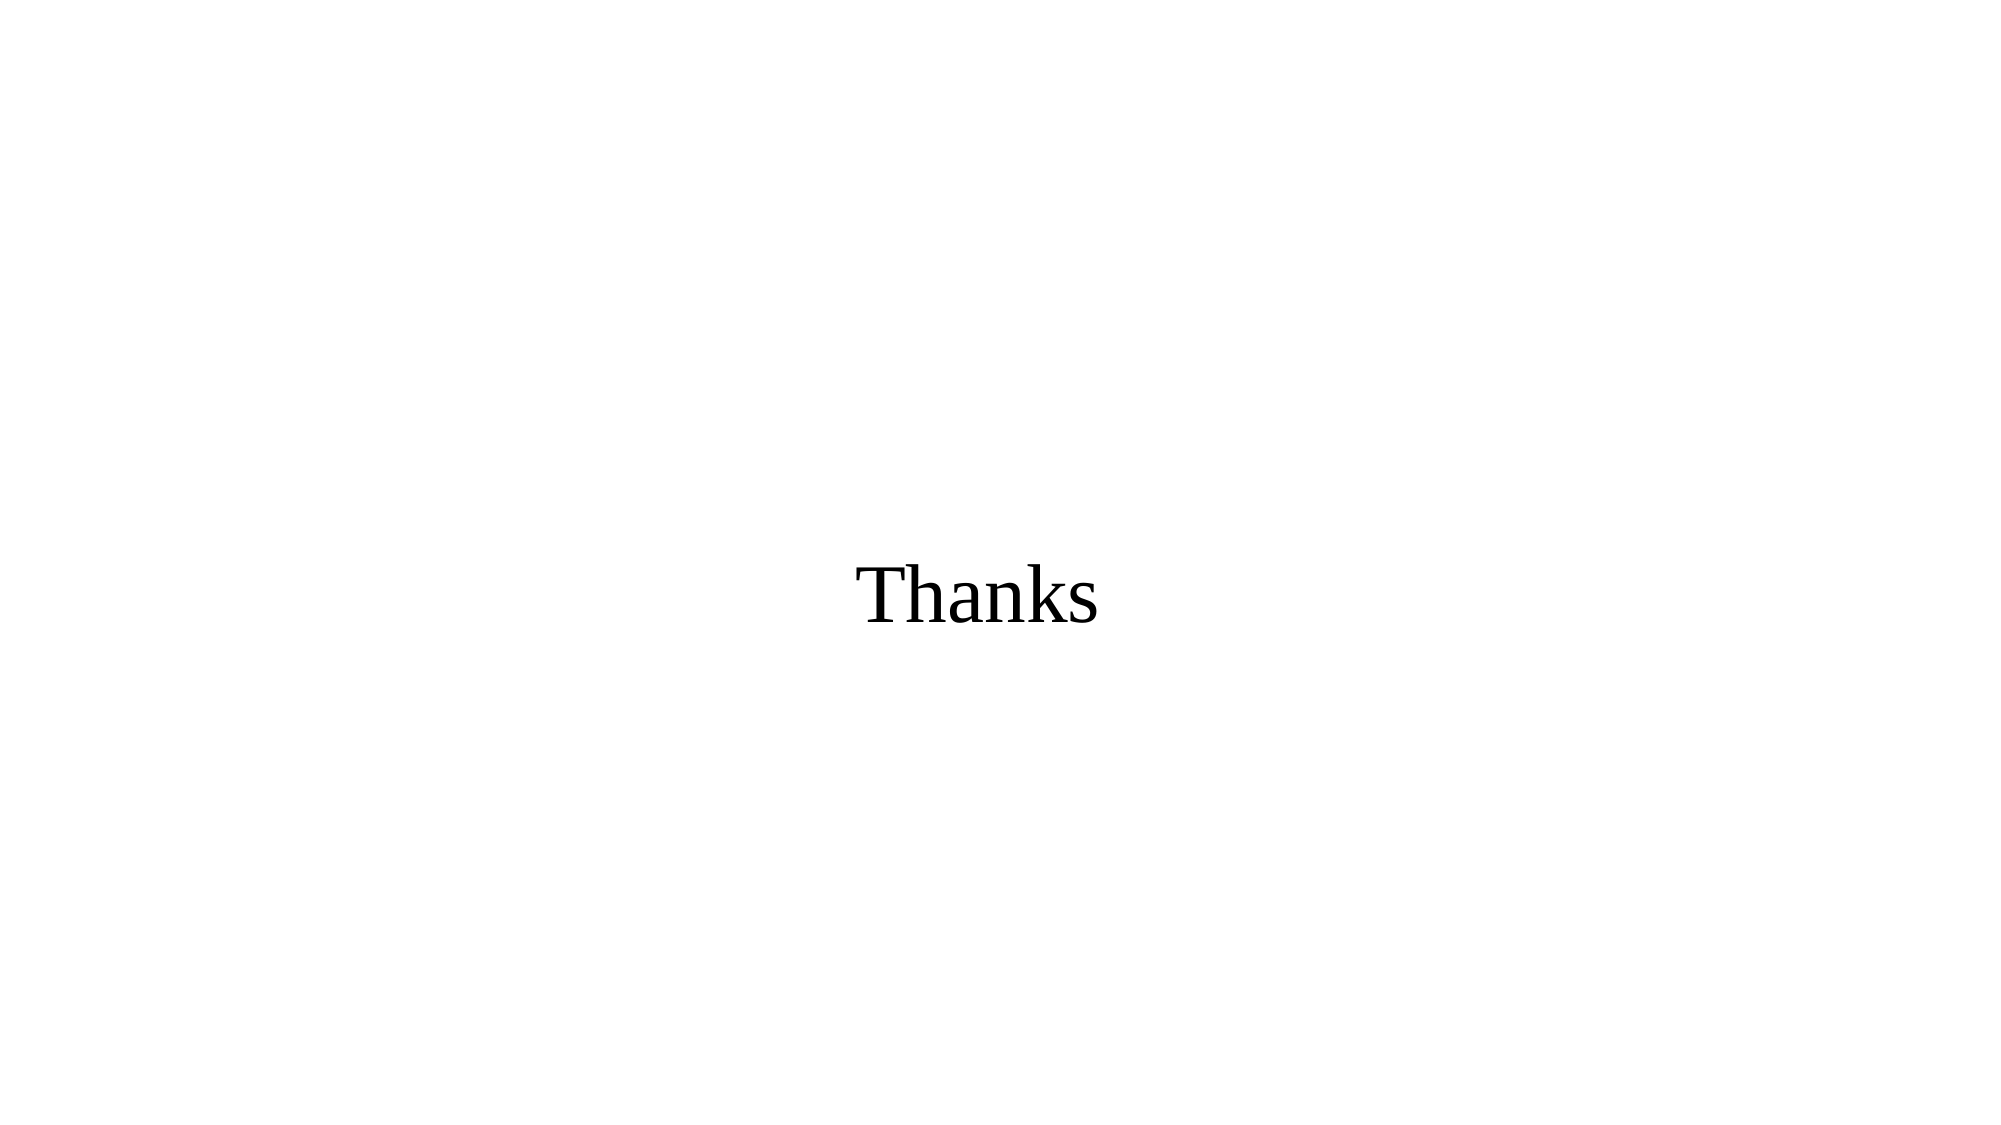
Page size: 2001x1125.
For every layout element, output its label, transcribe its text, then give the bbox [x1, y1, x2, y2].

text_box Thanks [711, 532, 1245, 647]
